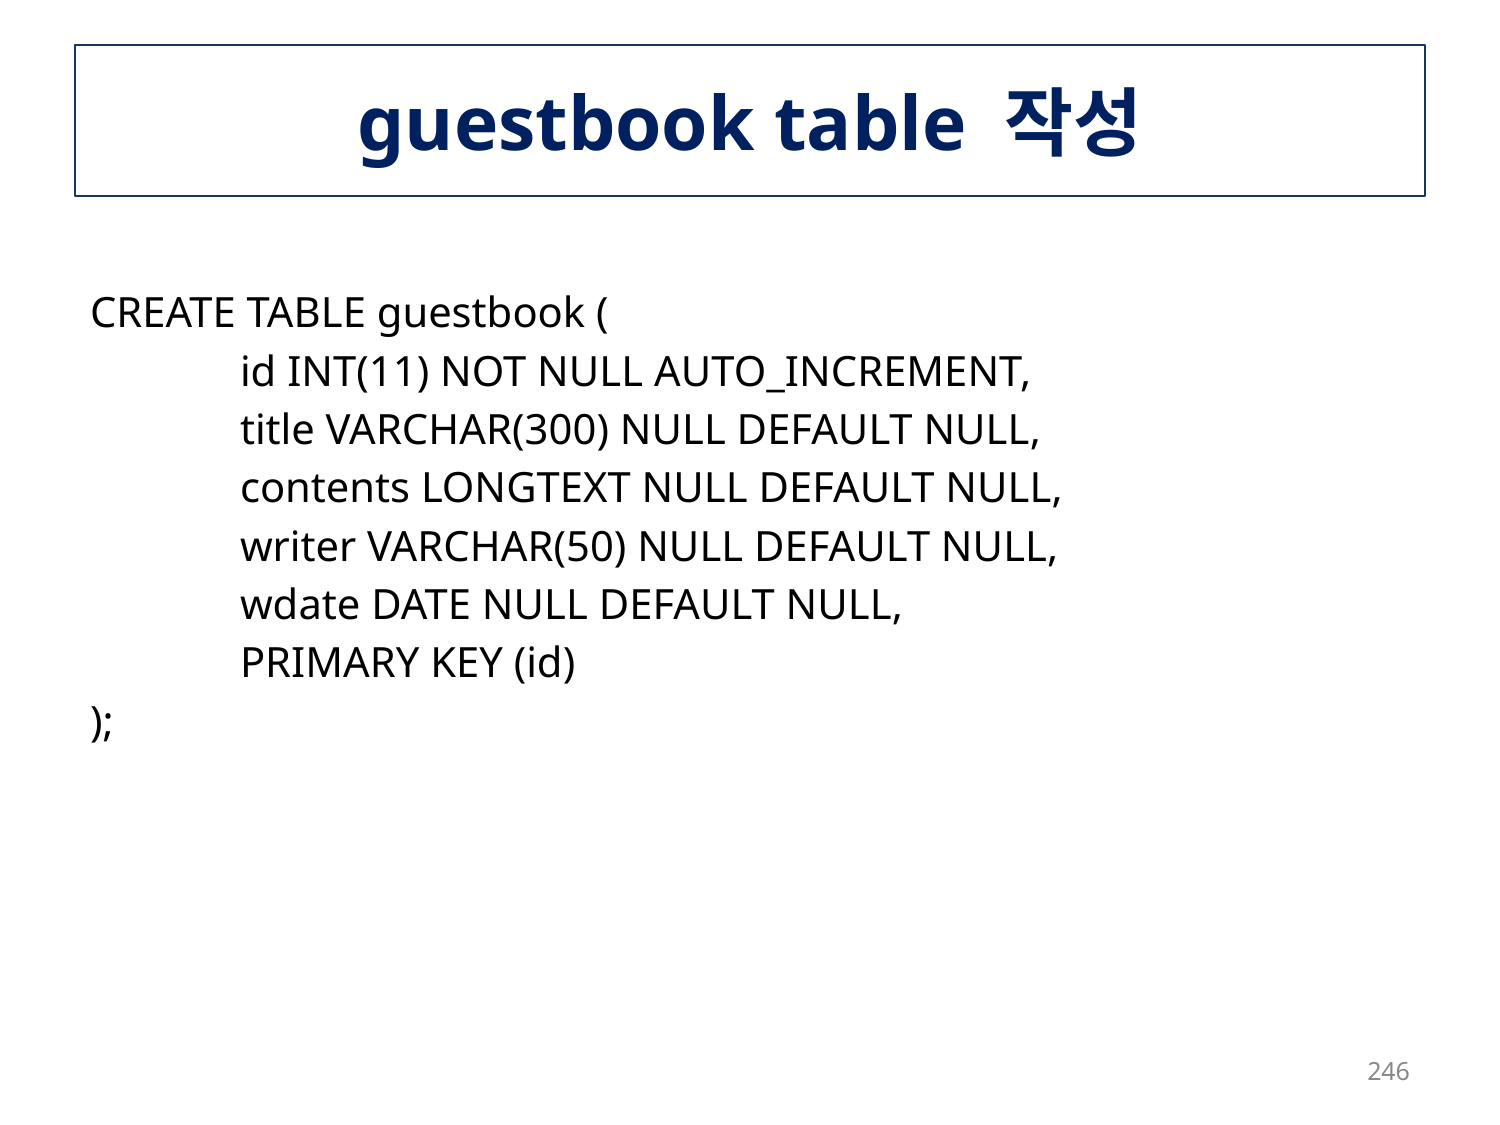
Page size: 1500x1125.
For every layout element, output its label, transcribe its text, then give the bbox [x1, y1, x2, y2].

slide_number 246 [1074, 1042, 1425, 1103]
list CREATE TABLE guestbook ( id INT(11) NOT NULL AUTO_INCREMENT, title VARCHAR(300) NULL DEFAULT NULL, contents LONGTEXT NULL DEFAULT NULL, writer VARCHAR(50) NULL DEFAULT NULL, wdate DATE NULL DEFAULT NULL, PRIMARY KEY (id) ); [75, 219, 1425, 1005]
title guestbook table 작성 [74, 44, 1426, 197]
